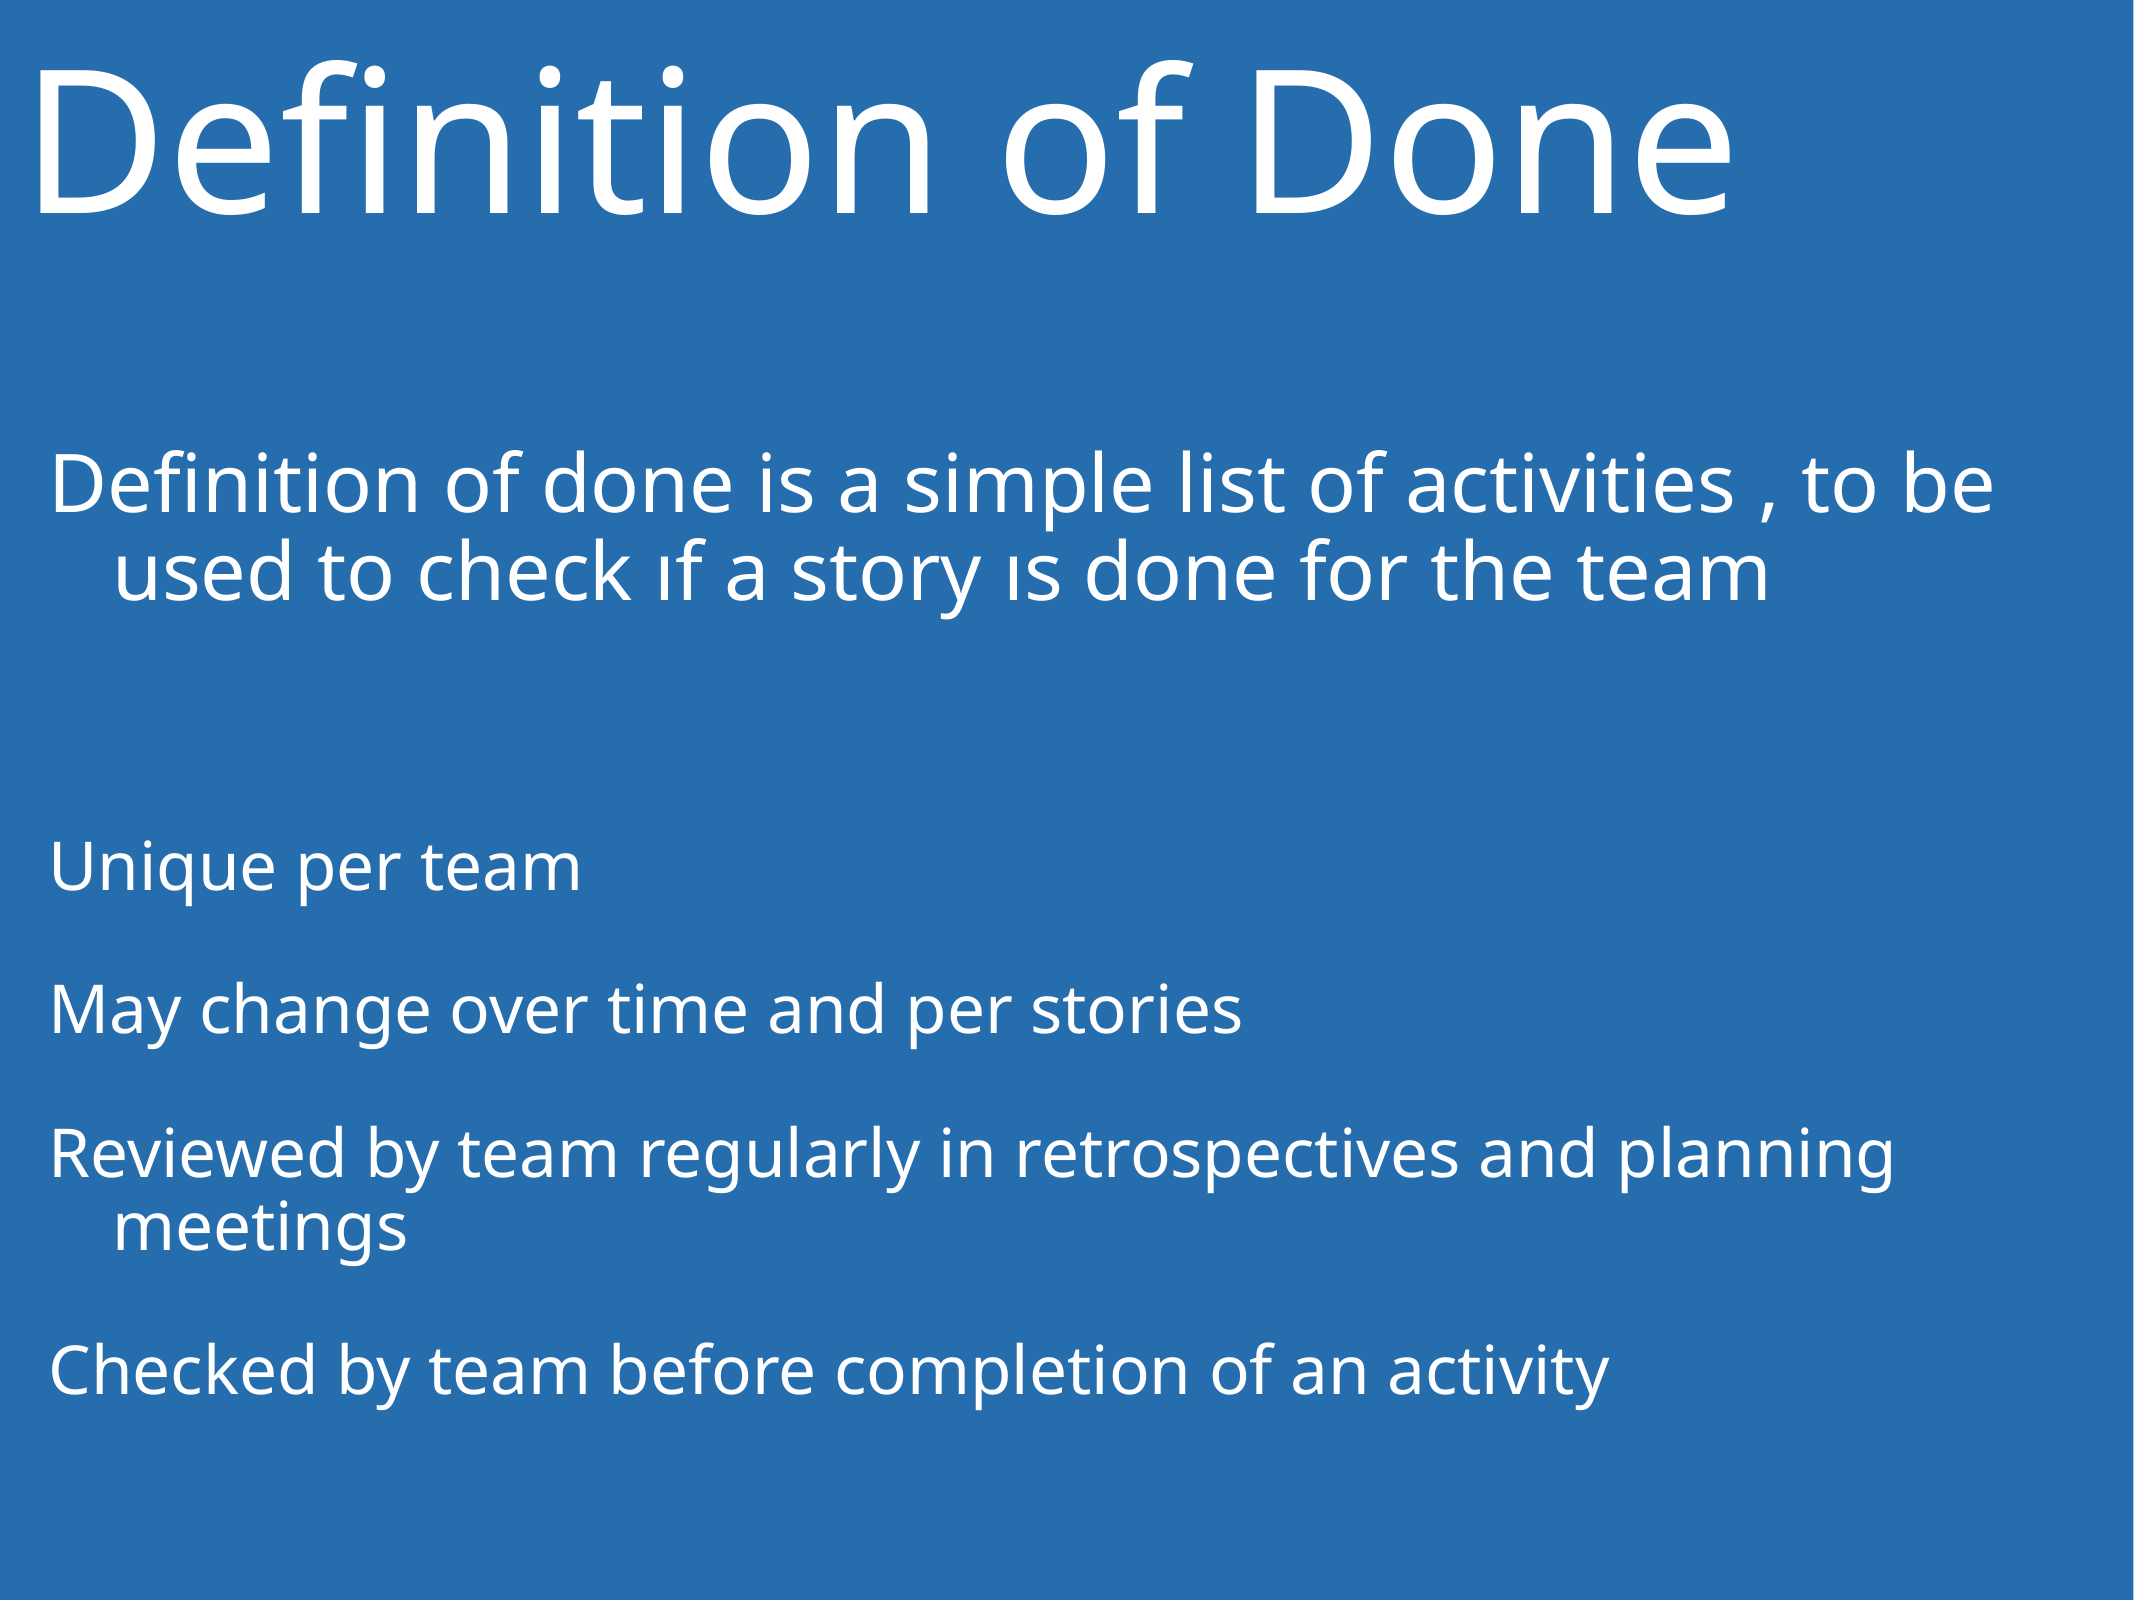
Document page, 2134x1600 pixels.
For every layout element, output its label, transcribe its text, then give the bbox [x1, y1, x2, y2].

title Definition of Done [0, 2, 1921, 202]
list Definition of done is a simple list of activities , to be used to check ıf a story ıs done for the team Unique per team May change over time and per stories Reviewed by team regularly in retrospectives and planning meetings Checked by team before completion of an activity [26, 279, 2083, 1430]
